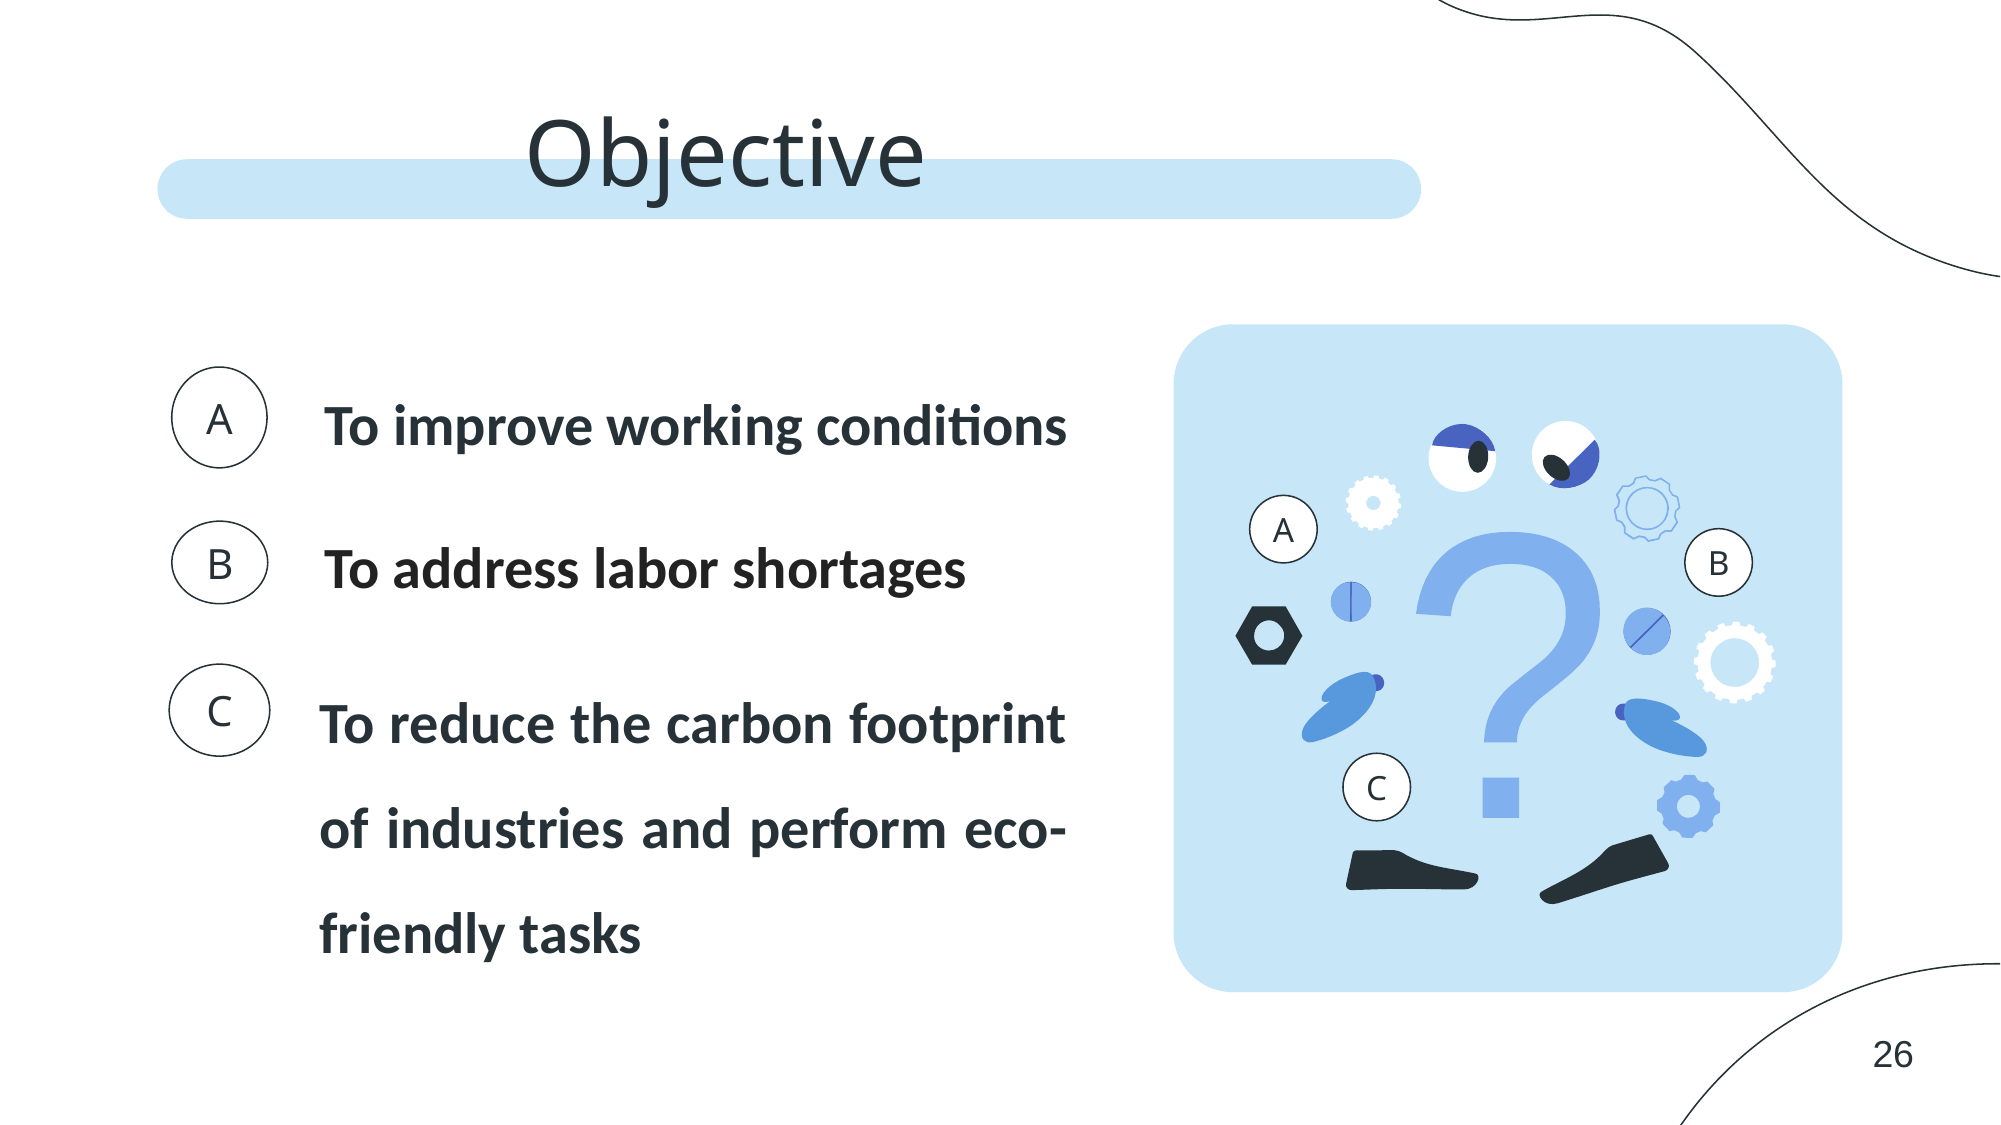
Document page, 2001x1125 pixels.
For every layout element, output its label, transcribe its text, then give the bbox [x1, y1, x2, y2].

text_box B [171, 521, 268, 604]
text_box B [1684, 528, 1753, 597]
text_box [1676, 774, 1721, 838]
subtitle To address labor shortages [304, 475, 1064, 610]
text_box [1345, 406, 1672, 910]
text_box [1693, 621, 1776, 704]
text_box A [171, 367, 268, 468]
subtitle To improve working conditions [305, 332, 1136, 542]
text_box C [169, 664, 270, 757]
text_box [1608, 704, 1715, 750]
subtitle To reduce the carbon footprint of industries and perform eco-friendly tasks [304, 635, 1082, 770]
text_box [1173, 324, 1843, 993]
text_box [1676, 495, 1681, 515]
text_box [1288, 683, 1340, 729]
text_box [1330, 581, 1340, 622]
text_box [1235, 606, 1303, 665]
title Objective [504, 75, 1065, 209]
text_box A [1249, 495, 1318, 563]
text_box 26 [1641, 1022, 1929, 1083]
